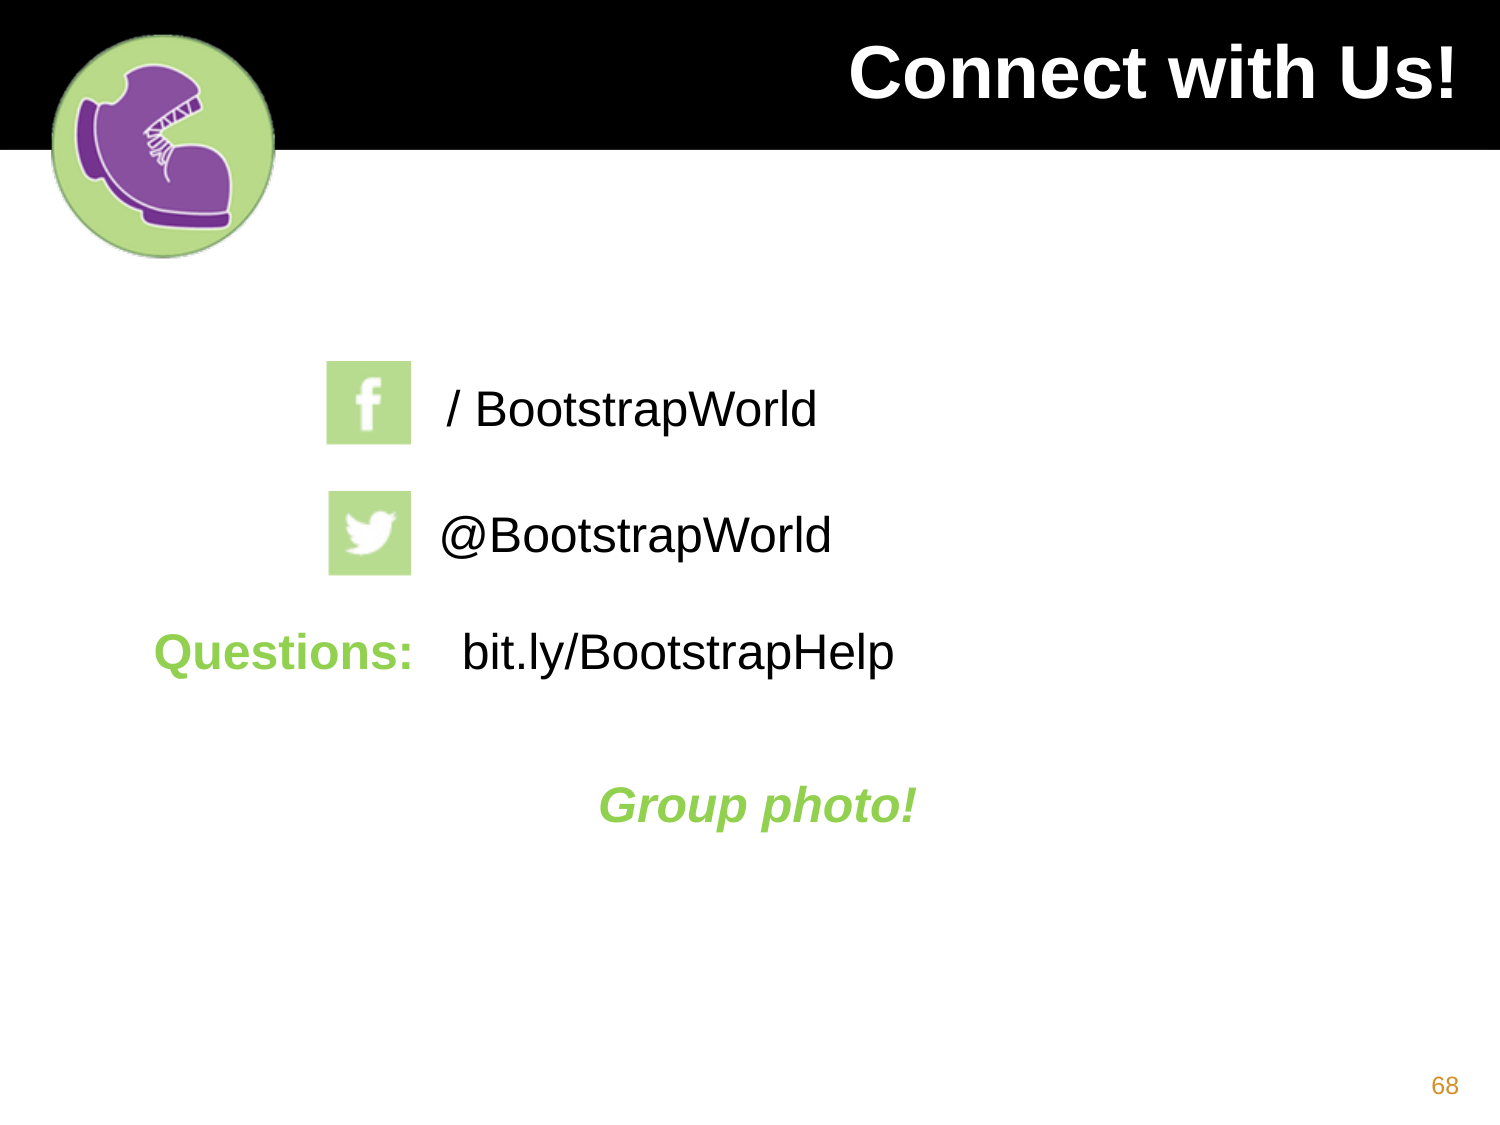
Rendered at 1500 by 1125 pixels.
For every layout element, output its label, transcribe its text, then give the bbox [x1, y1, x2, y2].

slide_number 68 [1350, 1061, 1475, 1103]
picture [325, 491, 412, 578]
text_box bit.ly/BootstrapHelp [447, 612, 910, 688]
text_box / BootstrapWorld [420, 369, 834, 444]
text_box Group photo! [583, 764, 933, 840]
picture [47, 31, 280, 263]
picture [325, 361, 412, 448]
text_box @BootstrapWorld [423, 495, 848, 570]
text_box Questions: [138, 612, 430, 688]
title Connect with Us! [50, 0, 1475, 138]
